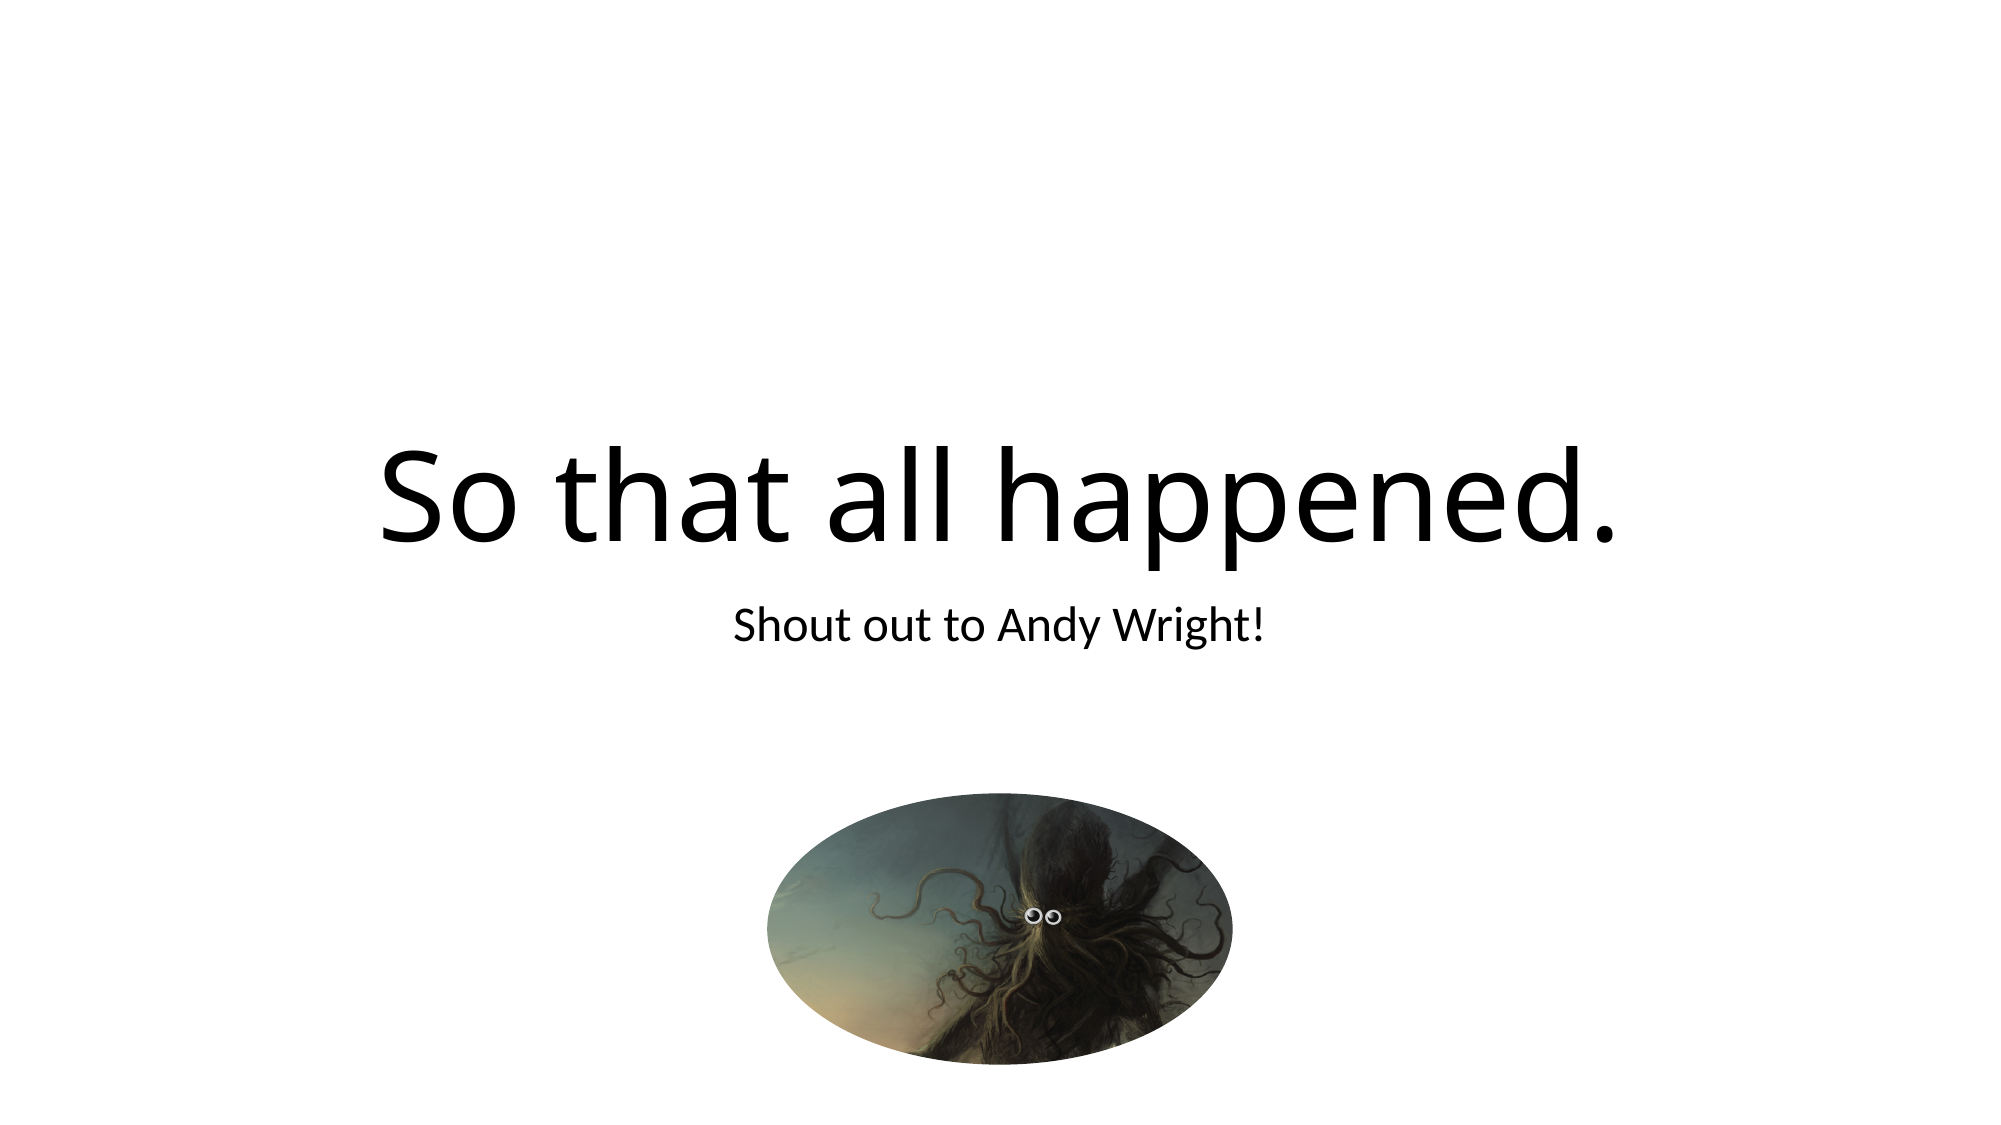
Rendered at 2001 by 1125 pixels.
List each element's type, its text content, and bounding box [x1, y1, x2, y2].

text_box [767, 793, 1233, 1065]
title So that all happened. [249, 184, 1750, 576]
subtitle Shout out to Andy Wright! [165, 590, 1835, 1065]
